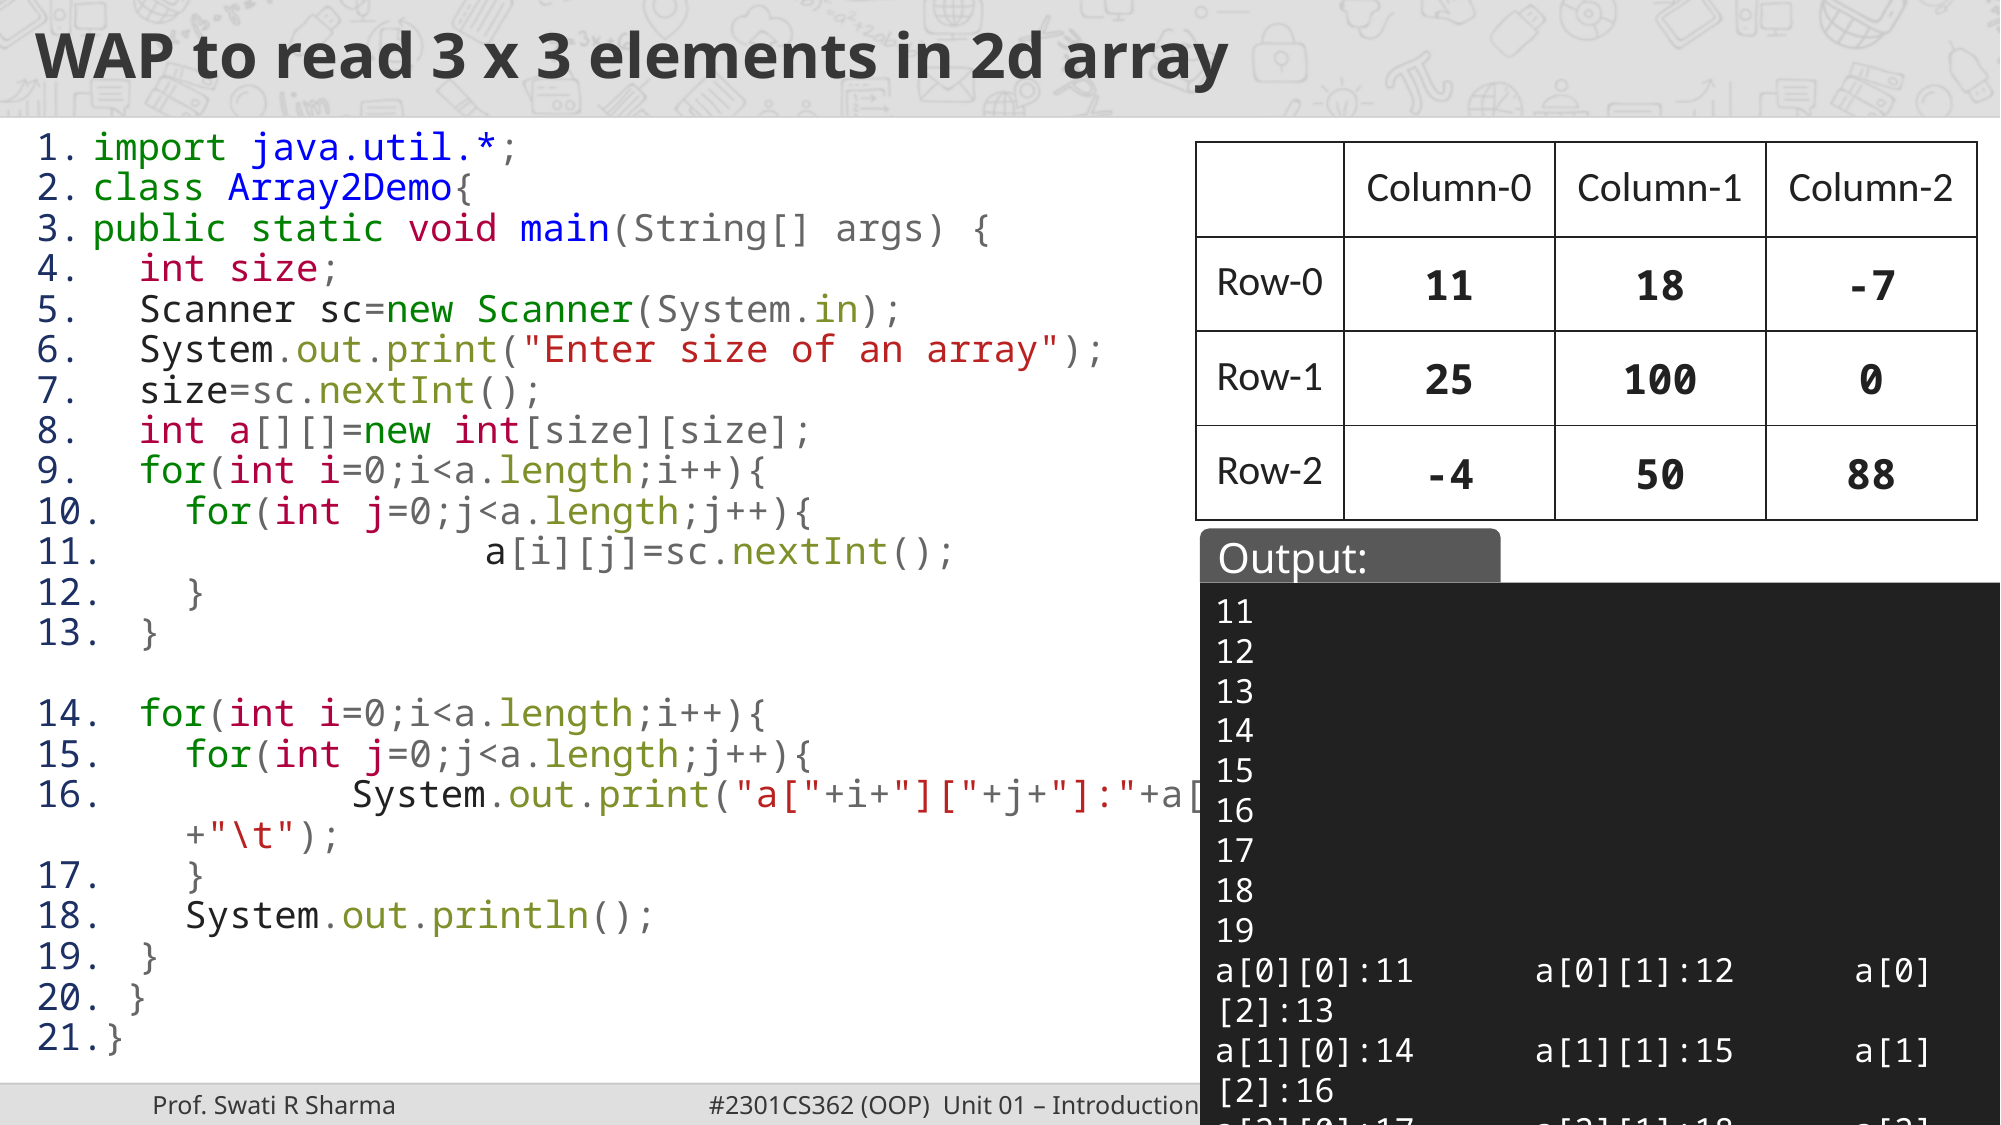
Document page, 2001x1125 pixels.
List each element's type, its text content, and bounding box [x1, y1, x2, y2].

text_box Output: [1198, 527, 1502, 584]
text_box 11 12 13 14 15 16 17 18 19 a[0][0]:11 a[0][1]:12 a[0][2]:13 a[1][0]:14 a[1][1]:15 a[1][2]:16 a[2][0]:17 a[2][1]:18 a[2][2]:19 [1200, 582, 2000, 1125]
table_header [1197, 143, 1343, 236]
table_cell 25 [1345, 332, 1554, 425]
table_cell Row-2 [1197, 426, 1343, 519]
table_header Column-2 [1767, 143, 1976, 236]
table_cell 50 [1556, 426, 1765, 519]
table_header Column-0 [1345, 143, 1554, 236]
table_cell -7 [1767, 238, 1976, 330]
table_cell Row-0 [1197, 238, 1343, 330]
table_cell 100 [1556, 332, 1765, 425]
table_header Column-1 [1556, 143, 1765, 236]
table_cell 11 [1345, 238, 1554, 330]
title WAP to read 3 x 3 elements in 2d array [0, 0, 2000, 117]
list import java.util.*; class Array2Demo{ public static void main(String[] args) { int size; Scanner sc=new Scanner(System.in); System.out.print("Enter size of an array"); size=sc.nextInt(); int a[][]=new int[size][size]; for(int i=0;i<a.length;i++){ for(int j=0;j<a.length;j++){ a[i][j]=sc.nextInt(); } } for(int i=0;i<a.length;i++){ for(int j=0;j<a.length;j++){ System.out.print("a["+i+"]["+j+"]:"+a[i][j]+"\t"); } System.out.println(); } } } [21, 120, 1334, 1038]
table_cell 18 [1556, 238, 1765, 330]
table_cell Row-1 [1197, 332, 1343, 425]
table_cell 88 [1767, 426, 1976, 519]
table_cell -4 [1345, 426, 1554, 519]
table_cell 0 [1767, 332, 1976, 425]
